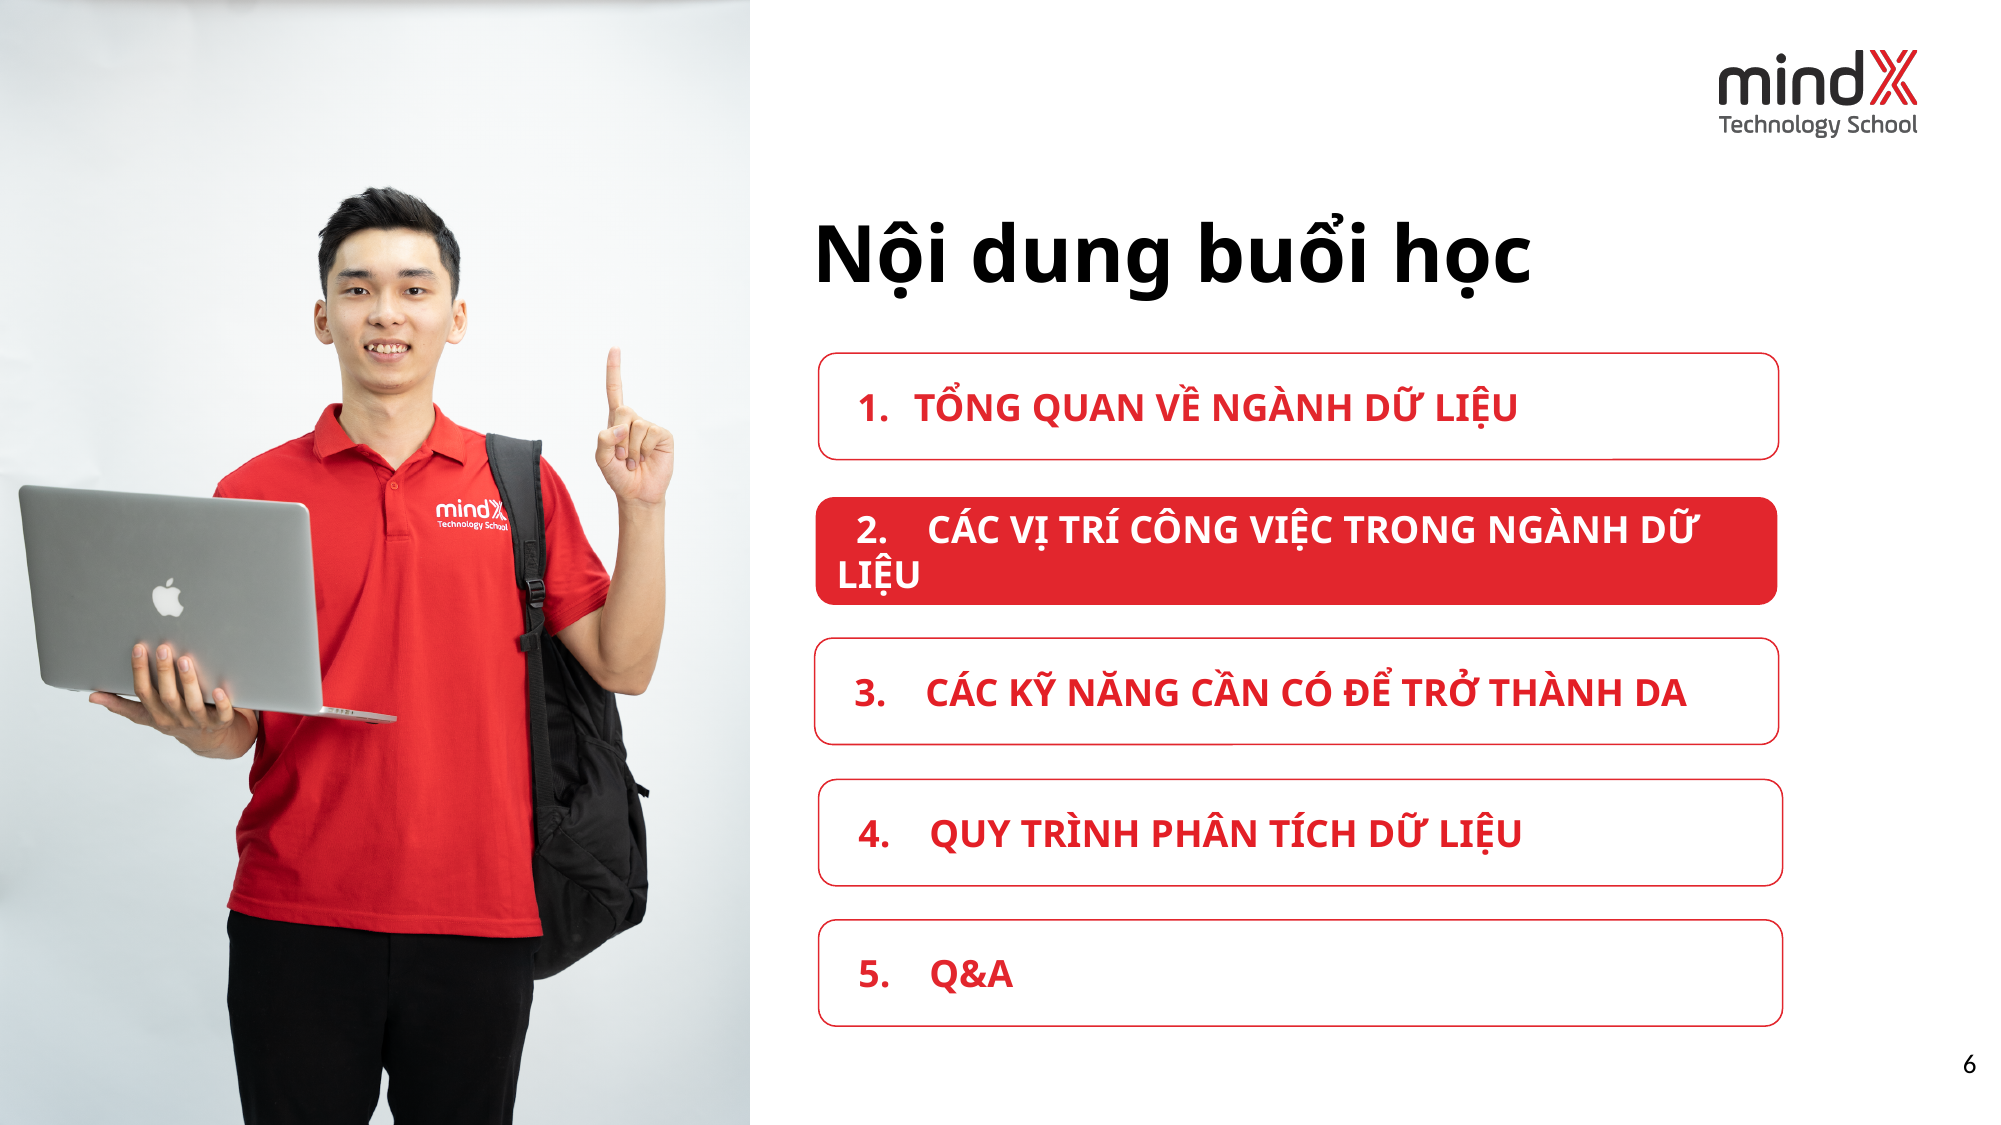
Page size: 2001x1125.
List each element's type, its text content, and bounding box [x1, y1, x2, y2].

text_box TỔNG QUAN VỀ NGÀNH DỮ LIỆU [818, 353, 1779, 460]
slide_number 6 [1871, 1038, 1992, 1125]
text_box 5. Q&A [818, 919, 1783, 1027]
picture [0, 0, 751, 1125]
text_box 2. CÁC VỊ TRÍ CÔNG VIỆC TRONG NGÀNH DỮ LIỆU [816, 497, 1777, 605]
text_box 3. CÁC KỸ NĂNG CẦN CÓ ĐỂ TRỞ THÀNH DA [814, 638, 1779, 745]
text_box Nội dung buổi học [797, 196, 1872, 307]
picture [1719, 50, 1918, 138]
text_box 4. QUY TRÌNH PHÂN TÍCH DỮ LIỆU [818, 779, 1783, 886]
